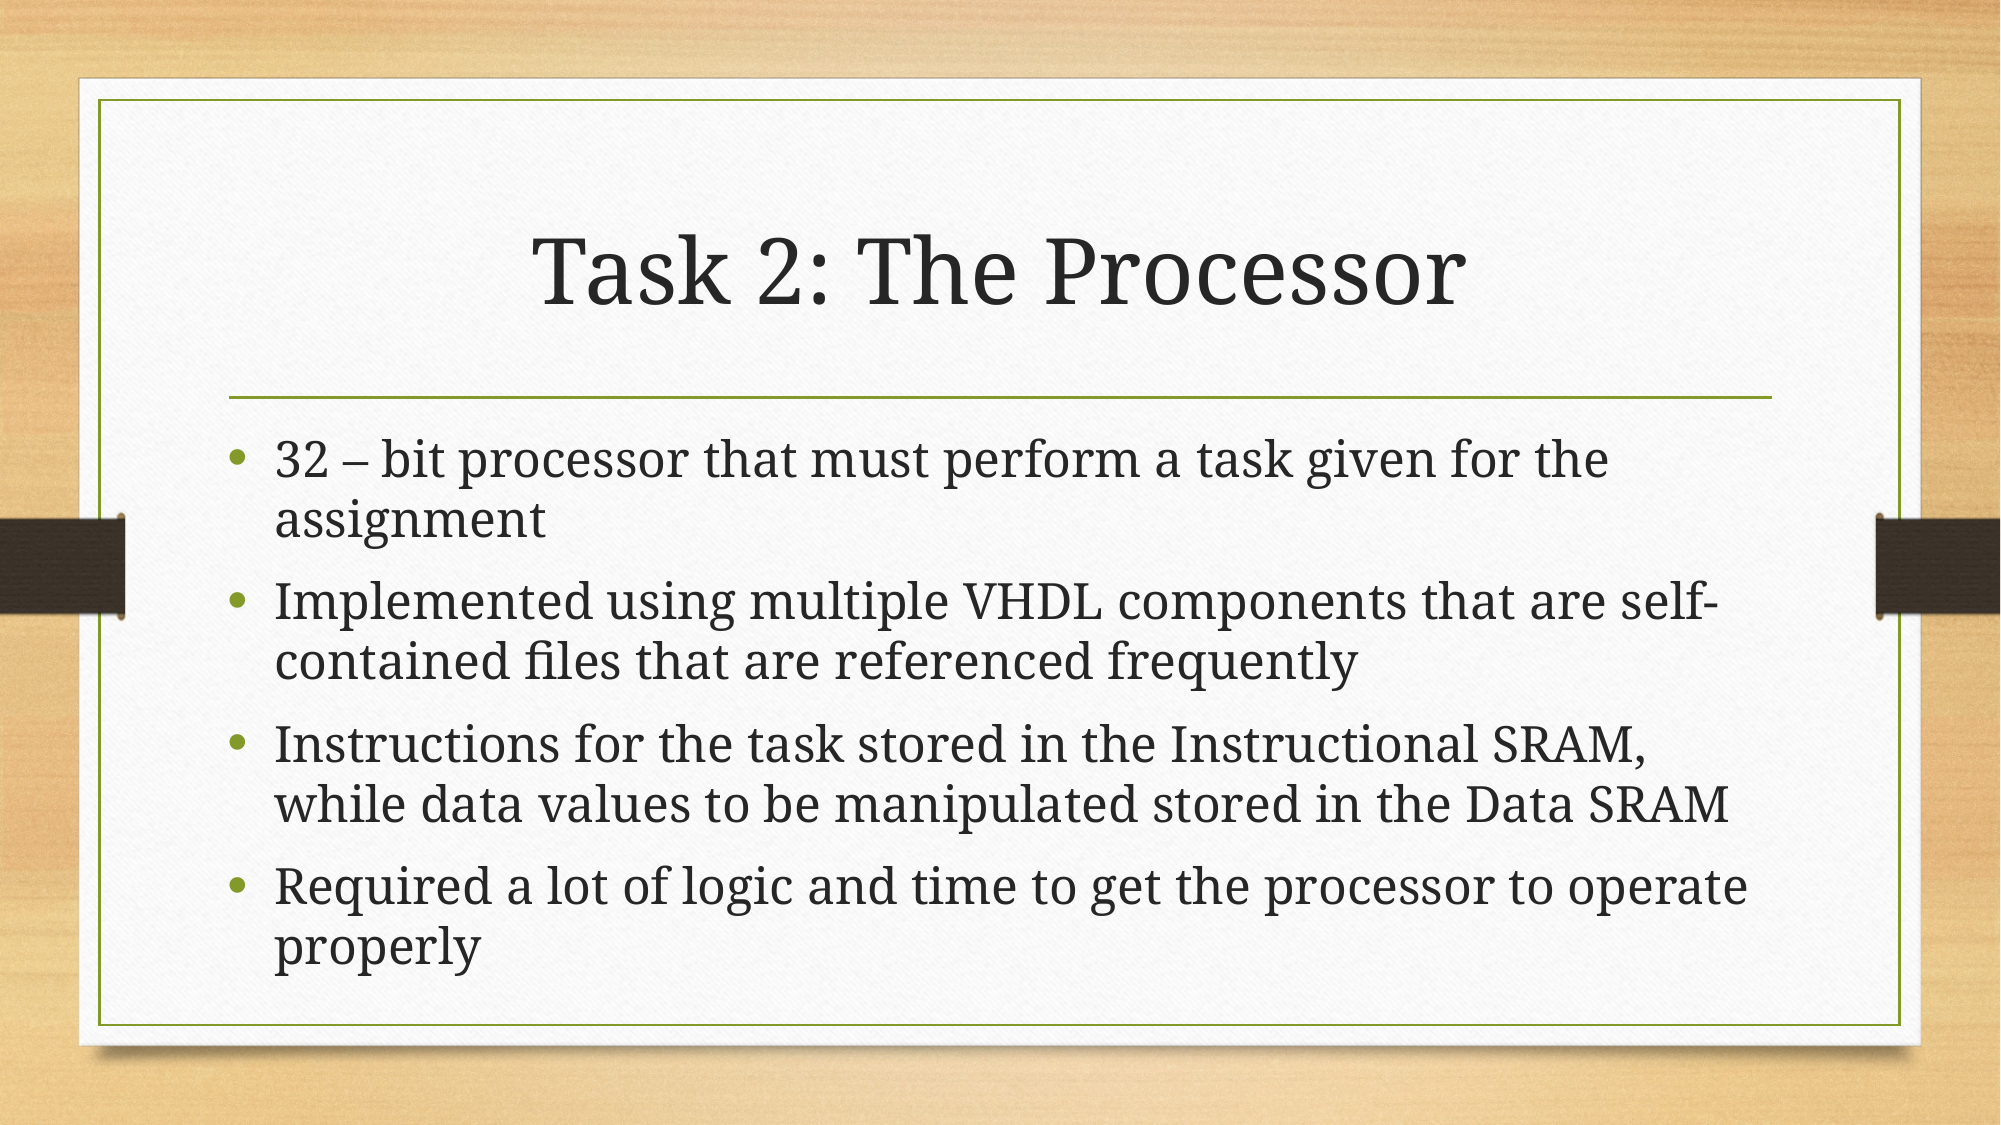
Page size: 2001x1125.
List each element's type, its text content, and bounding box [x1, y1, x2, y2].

title Task 2: The Processor [212, 161, 1788, 375]
list 32 – bit processor that must perform a task given for the assignment Implemented using multiple VHDL components that are self-contained files that are referenced frequently Instructions for the task stored in the Instructional SRAM, while data values to be manipulated stored in the Data SRAM Required a lot of logic and time to get the processor to operate properly [212, 419, 1788, 964]
picture [0, 0, 2001, 1125]
